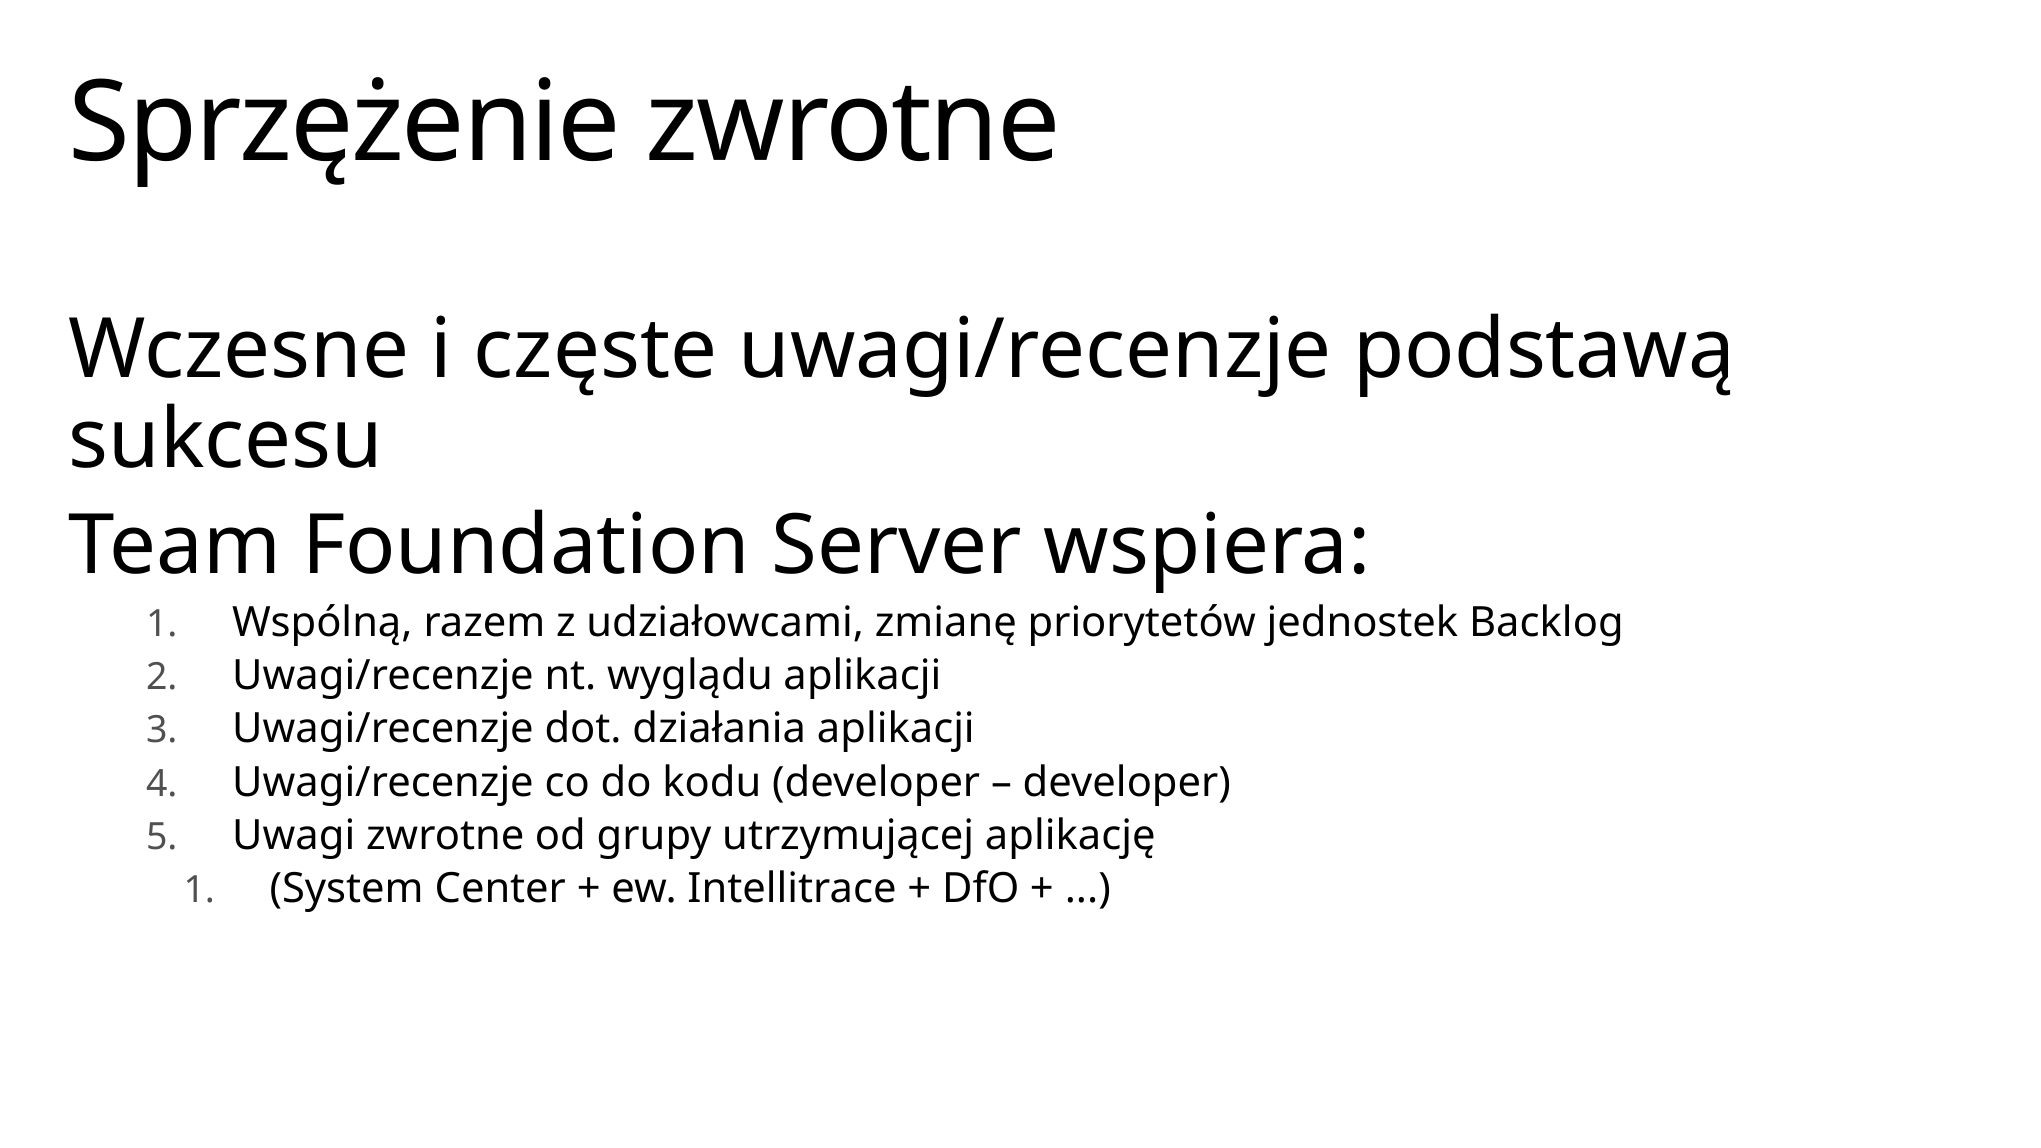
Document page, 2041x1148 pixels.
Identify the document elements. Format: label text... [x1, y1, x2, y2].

title Sprzężenie zwrotne [45, 48, 1996, 199]
list Wczesne i częste uwagi/recenzje podstawą sukcesu Team Foundation Server wspiera: Wspólną, razem z udziałowcami, zmianę priorytetów jednostek Backlog Uwagi/recenzje nt. wyglądu aplikacji Uwagi/recenzje dot. działania aplikacji Uwagi/recenzje co do kodu (developer – developer) Uwagi zwrotne od grupy utrzymującej aplikację (System Center + ew. Intellitrace + DfO + ...) [45, 290, 1996, 856]
